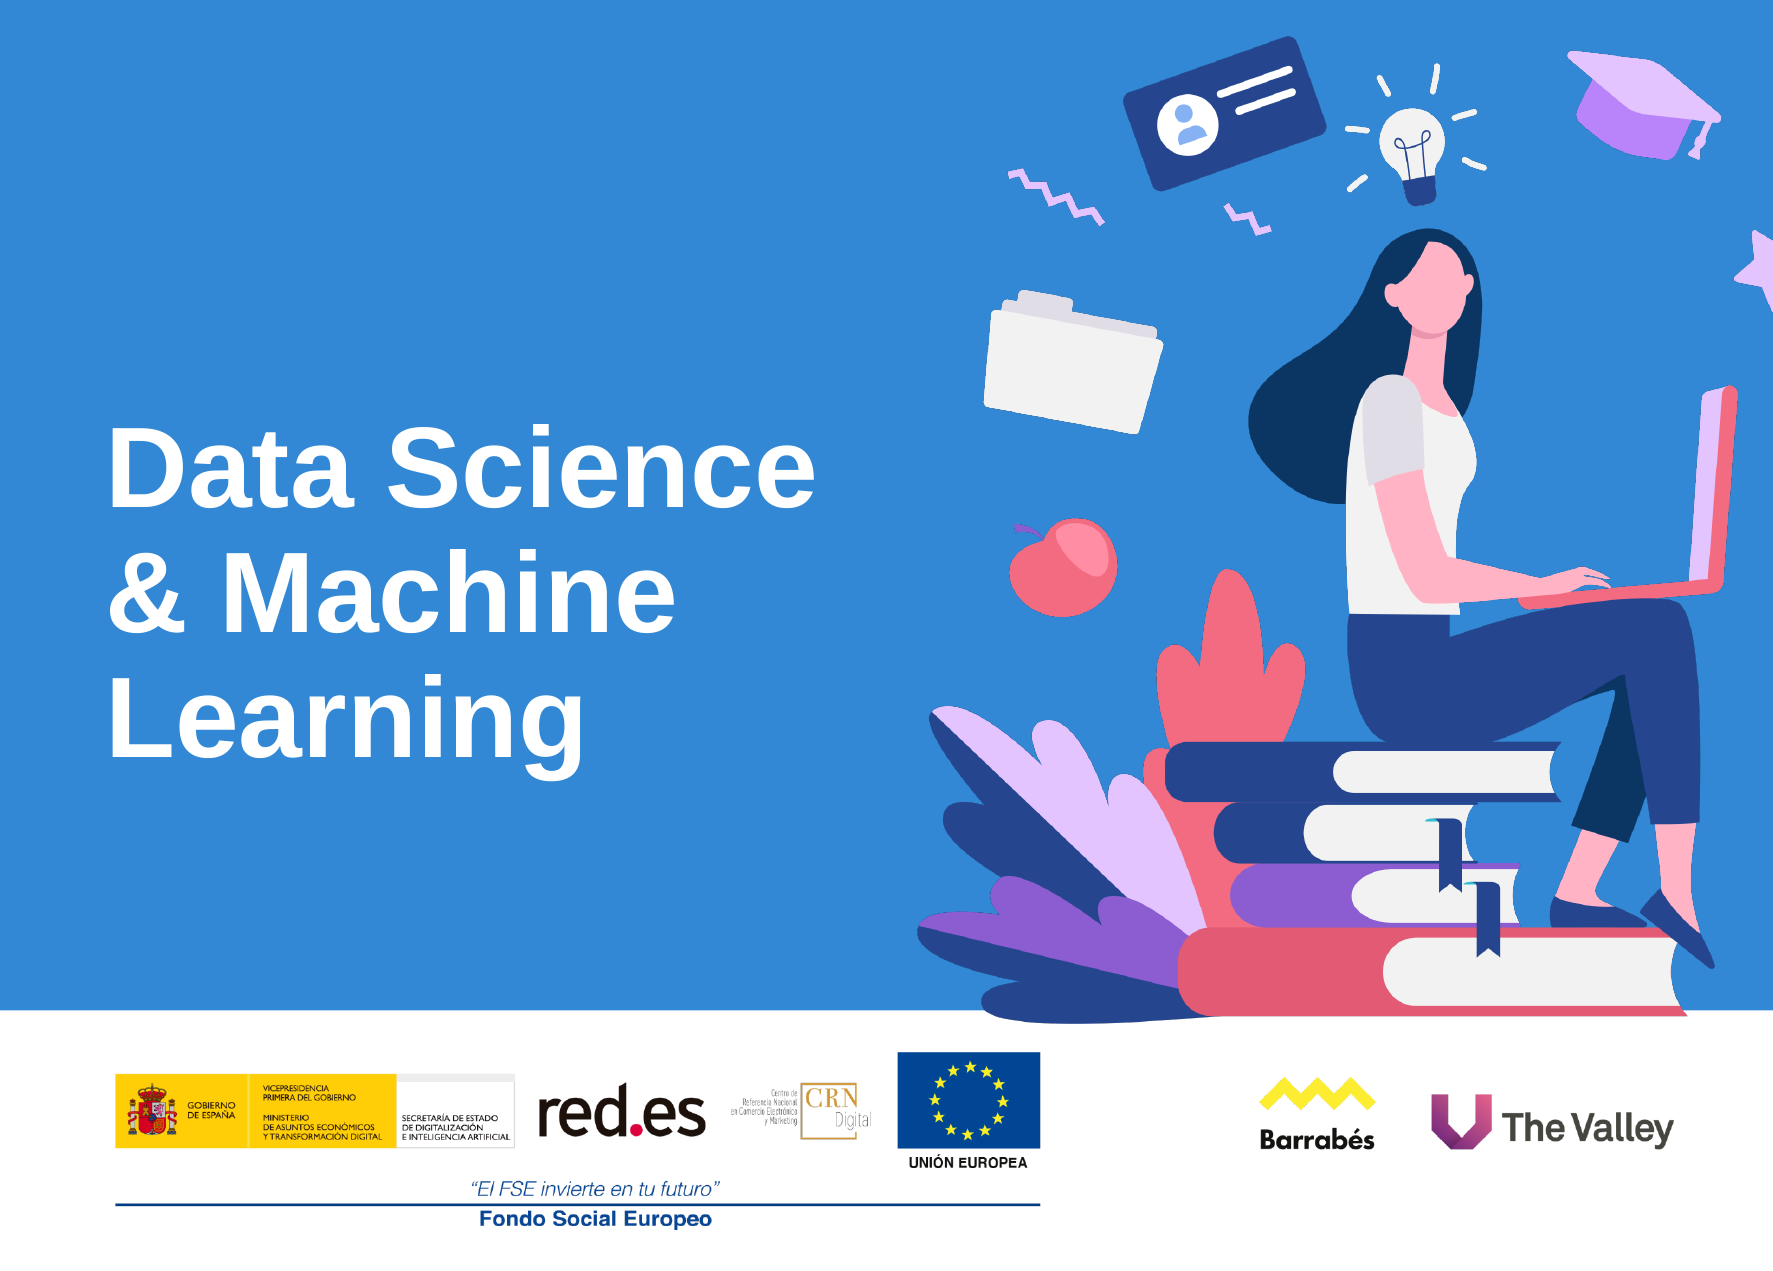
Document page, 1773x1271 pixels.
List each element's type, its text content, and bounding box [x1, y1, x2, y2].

list Data Science & Machine Learning [90, 397, 930, 667]
picture [98, 36, 1773, 1230]
